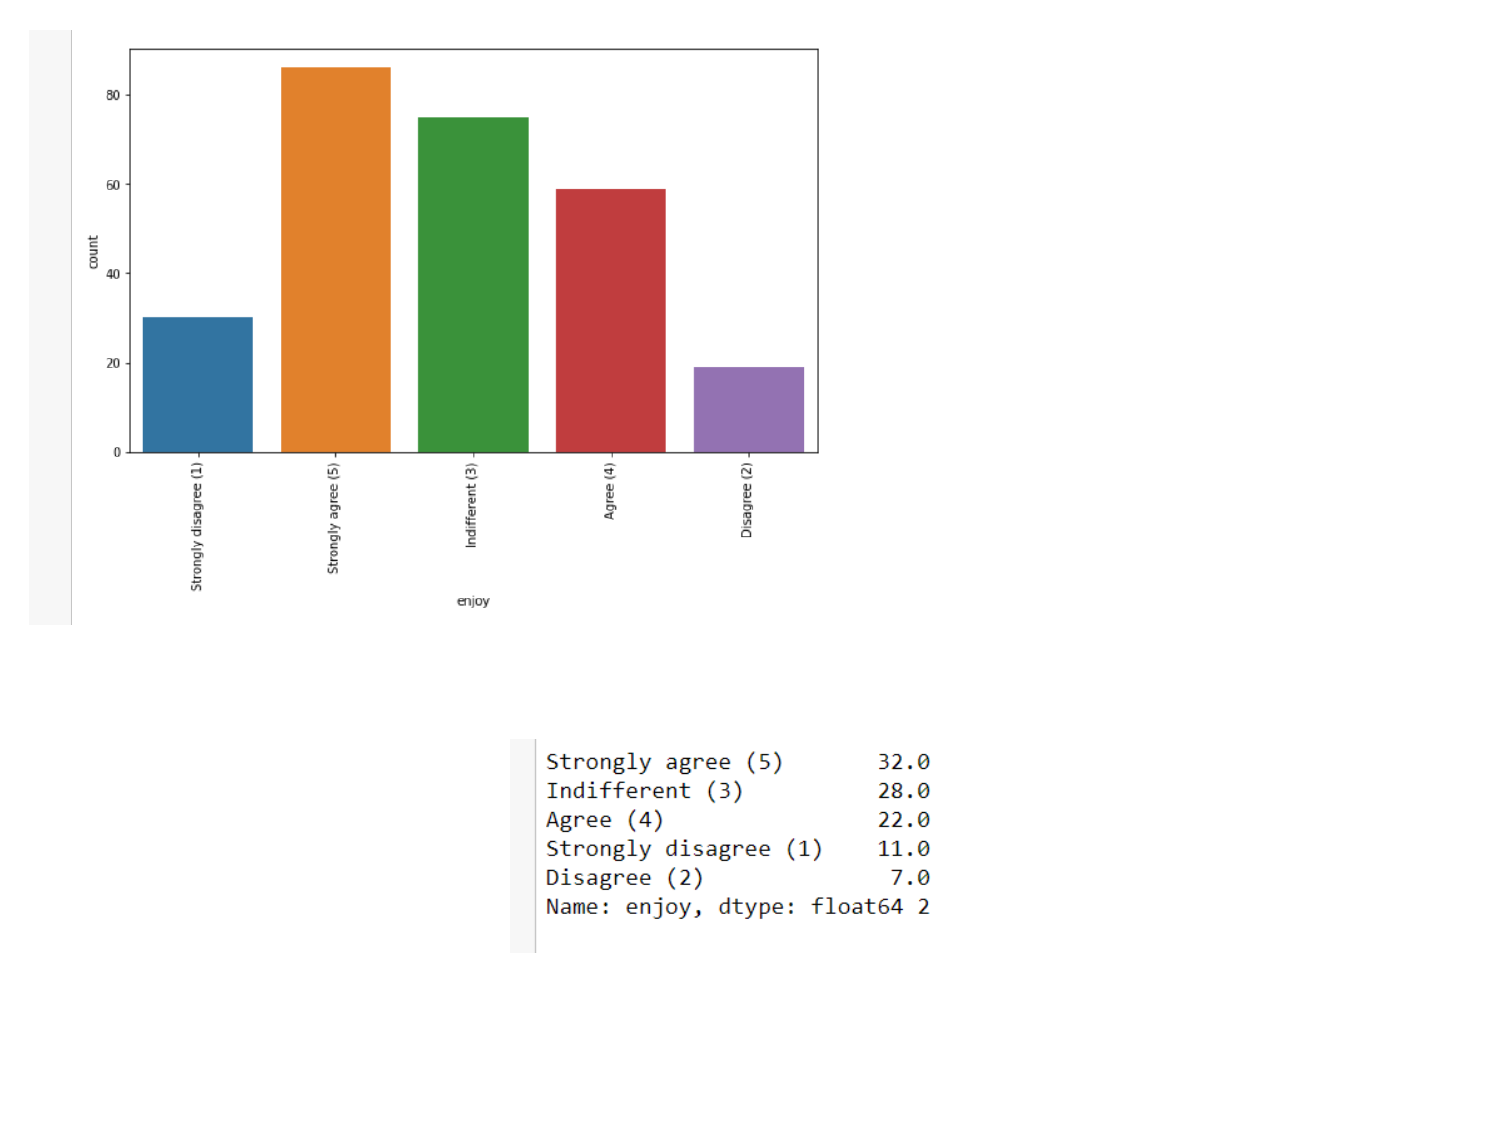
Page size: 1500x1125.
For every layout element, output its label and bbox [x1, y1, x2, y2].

picture [510, 739, 1380, 953]
picture [29, 30, 970, 625]
